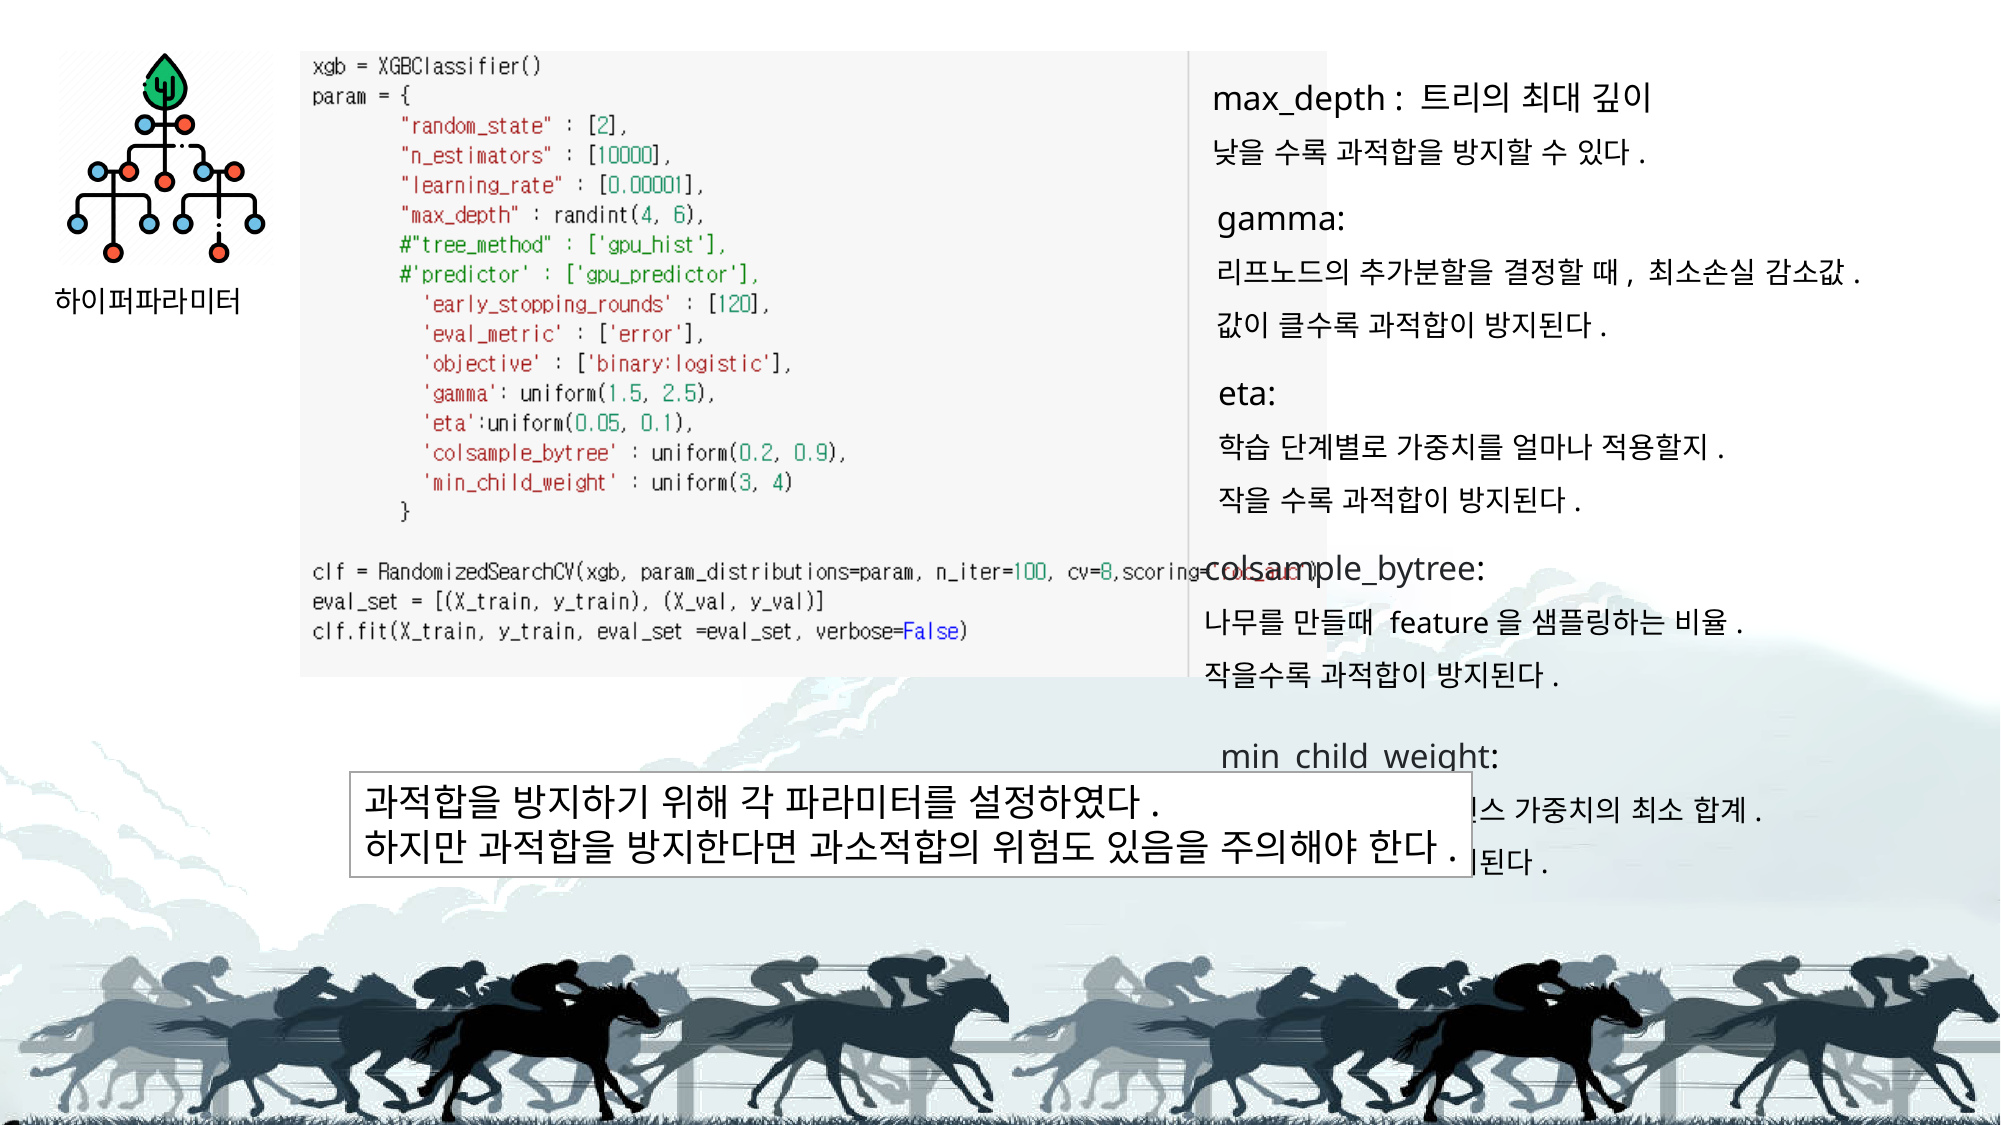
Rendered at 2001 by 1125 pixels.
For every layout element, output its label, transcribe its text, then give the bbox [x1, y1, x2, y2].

text_box colsample_bytree: 나무를 만들때 feature을 샘플링하는 비율. 작을수록 과적합이 방지된다. [1189, 519, 1759, 700]
text_box max_depth : 트리의 최대 깊이 낮을 수록 과적합을 방지할 수 있다. [1197, 49, 1668, 170]
picture [0, 0, 2001, 1125]
text_box gamma: 리프노드의 추가분할을 결정할 때, 최소손실 감소값. 값이 클수록 과적합이 방지된다. [1327, 170, 1876, 350]
text_box 과적합을 방지하기 위해 각 파라미터를 설정하였다. 하지만 과적합을 방지한다면 과소적합의 위험도 있음을 주의해야 한다. [349, 771, 1473, 878]
text_box 하이퍼파라미터 [39, 275, 259, 326]
text_box min_child_weight: 리프에 필요한 인스턴스 가중치의 최소 합계. 클수록 과적합이 방지된다. [1205, 707, 1778, 888]
text_box eta: 학습 단계별로 가중치를 얼마나 적용할지. 작을 수록 과적합이 방지된다. [1327, 344, 1740, 519]
